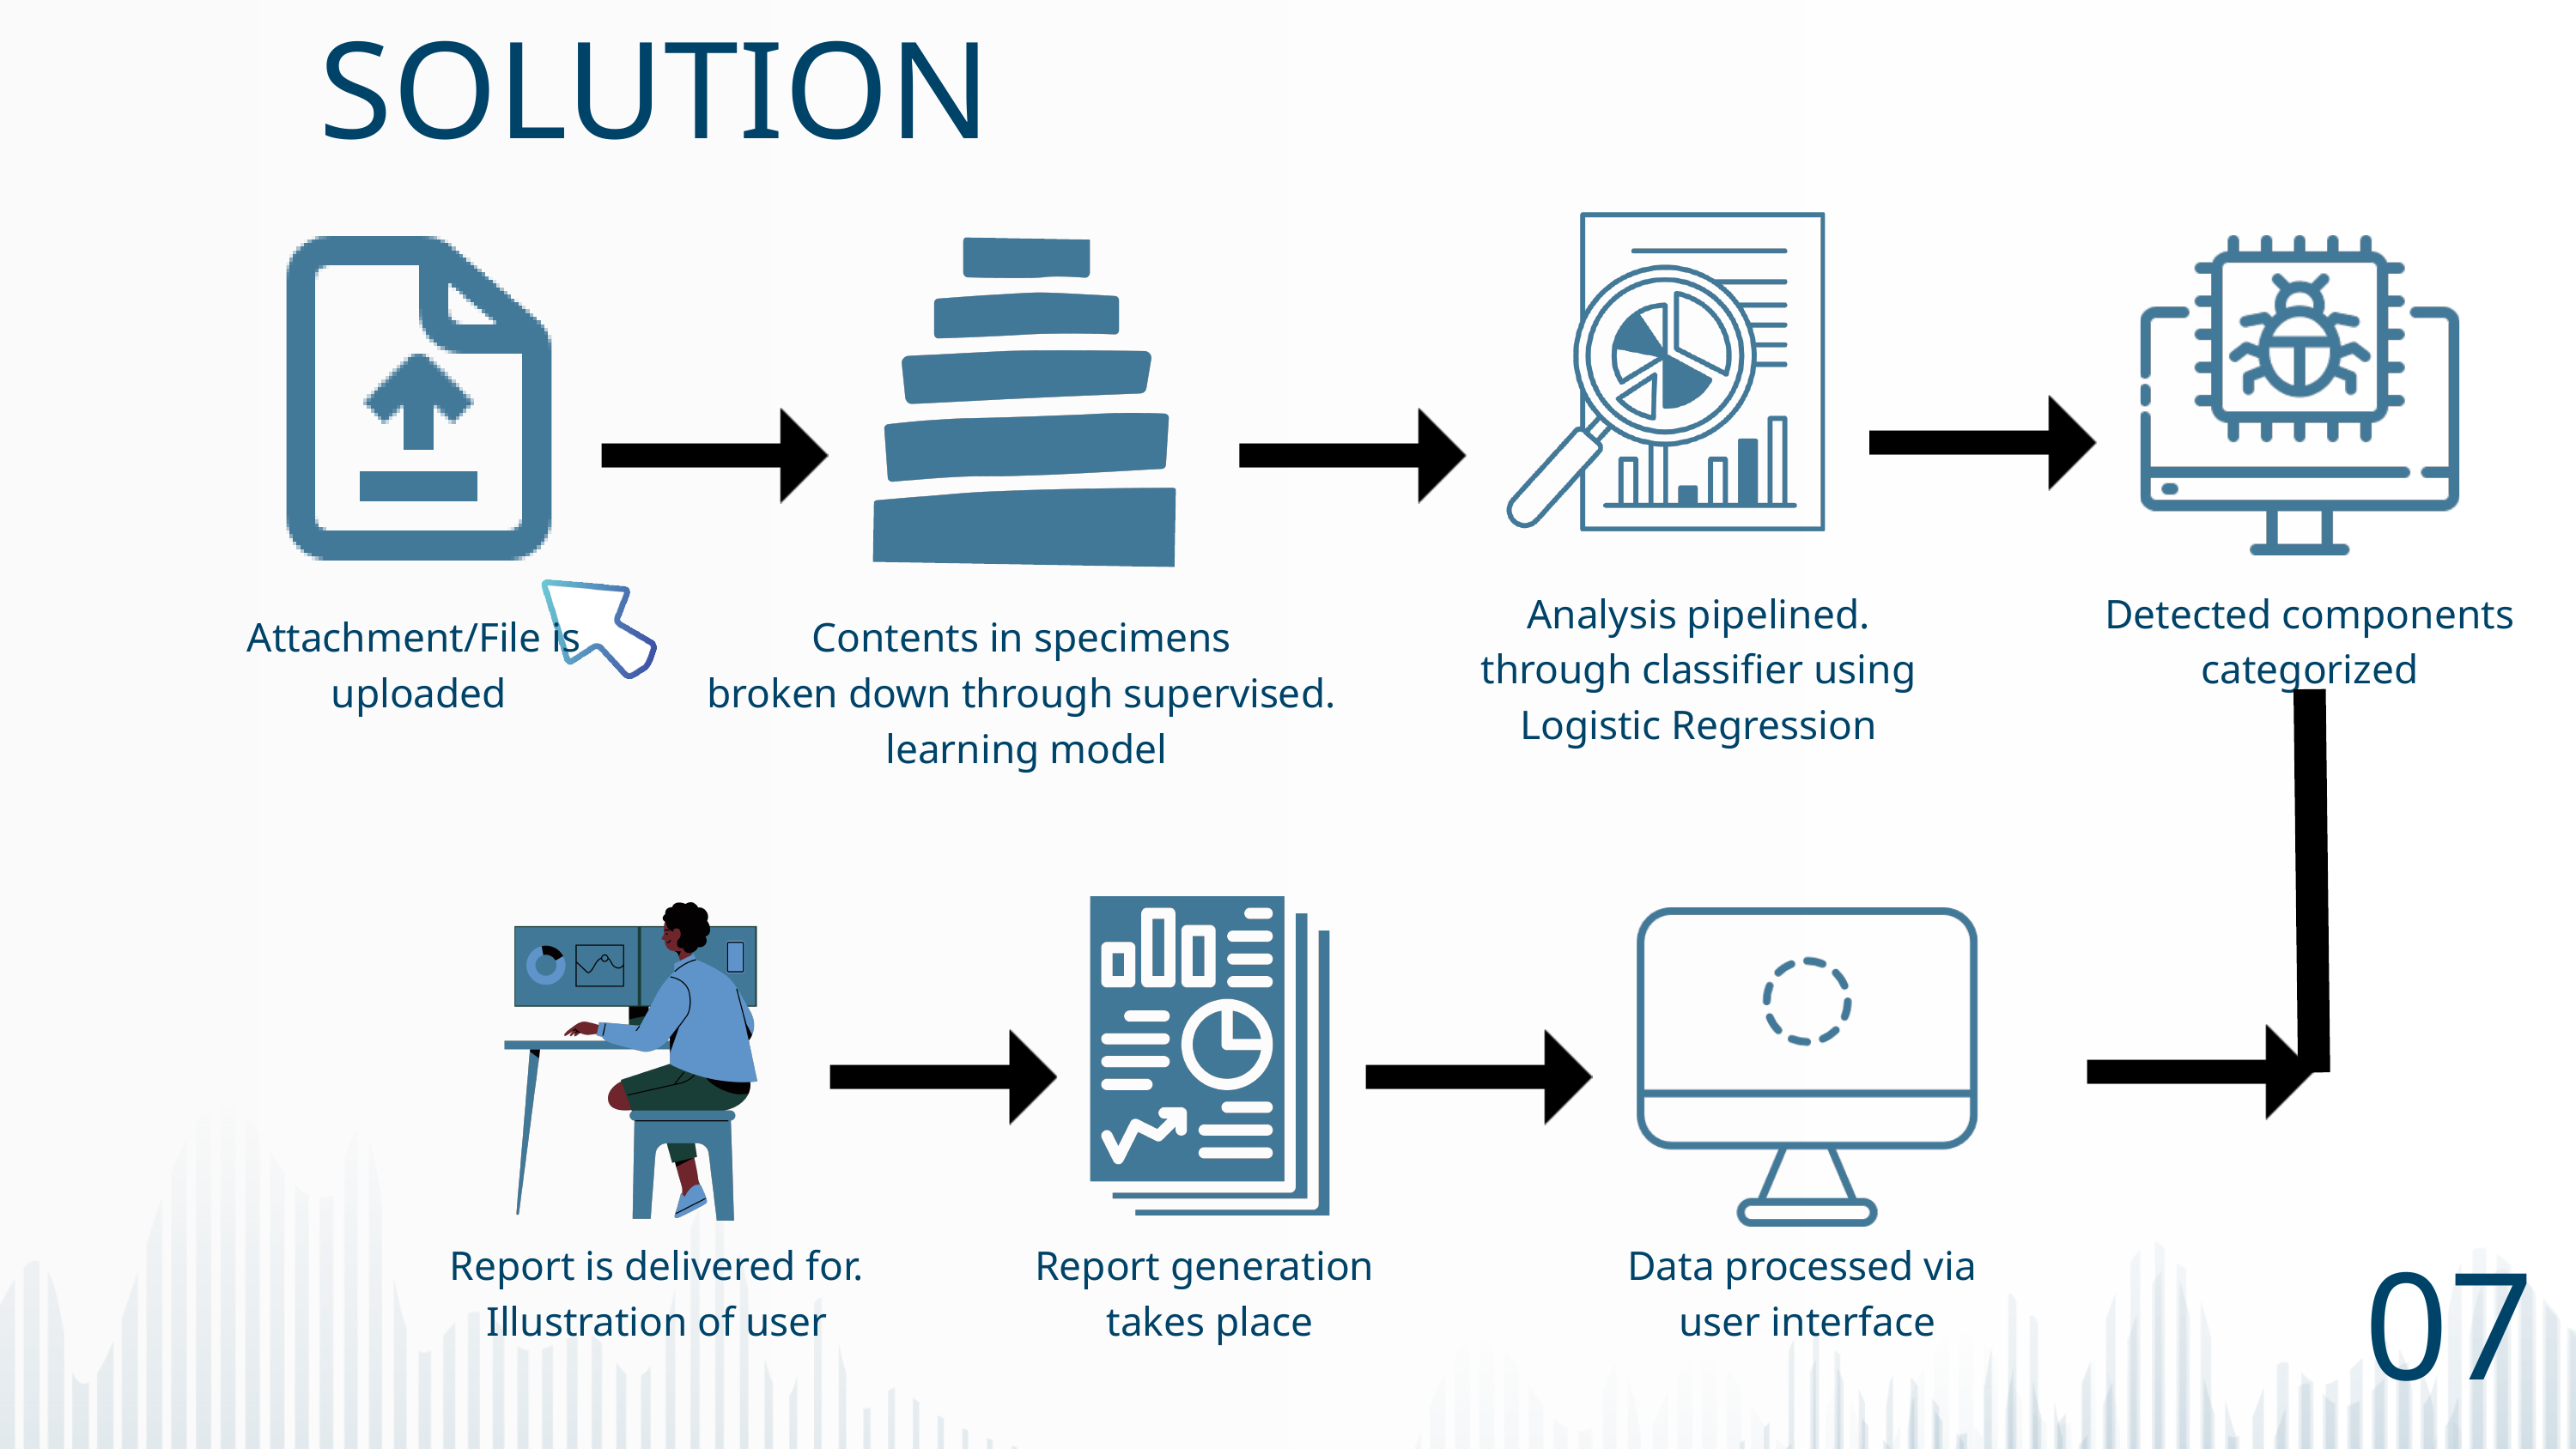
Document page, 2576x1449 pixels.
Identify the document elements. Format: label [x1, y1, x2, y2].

text_box [0, 31, 2576, 1449]
